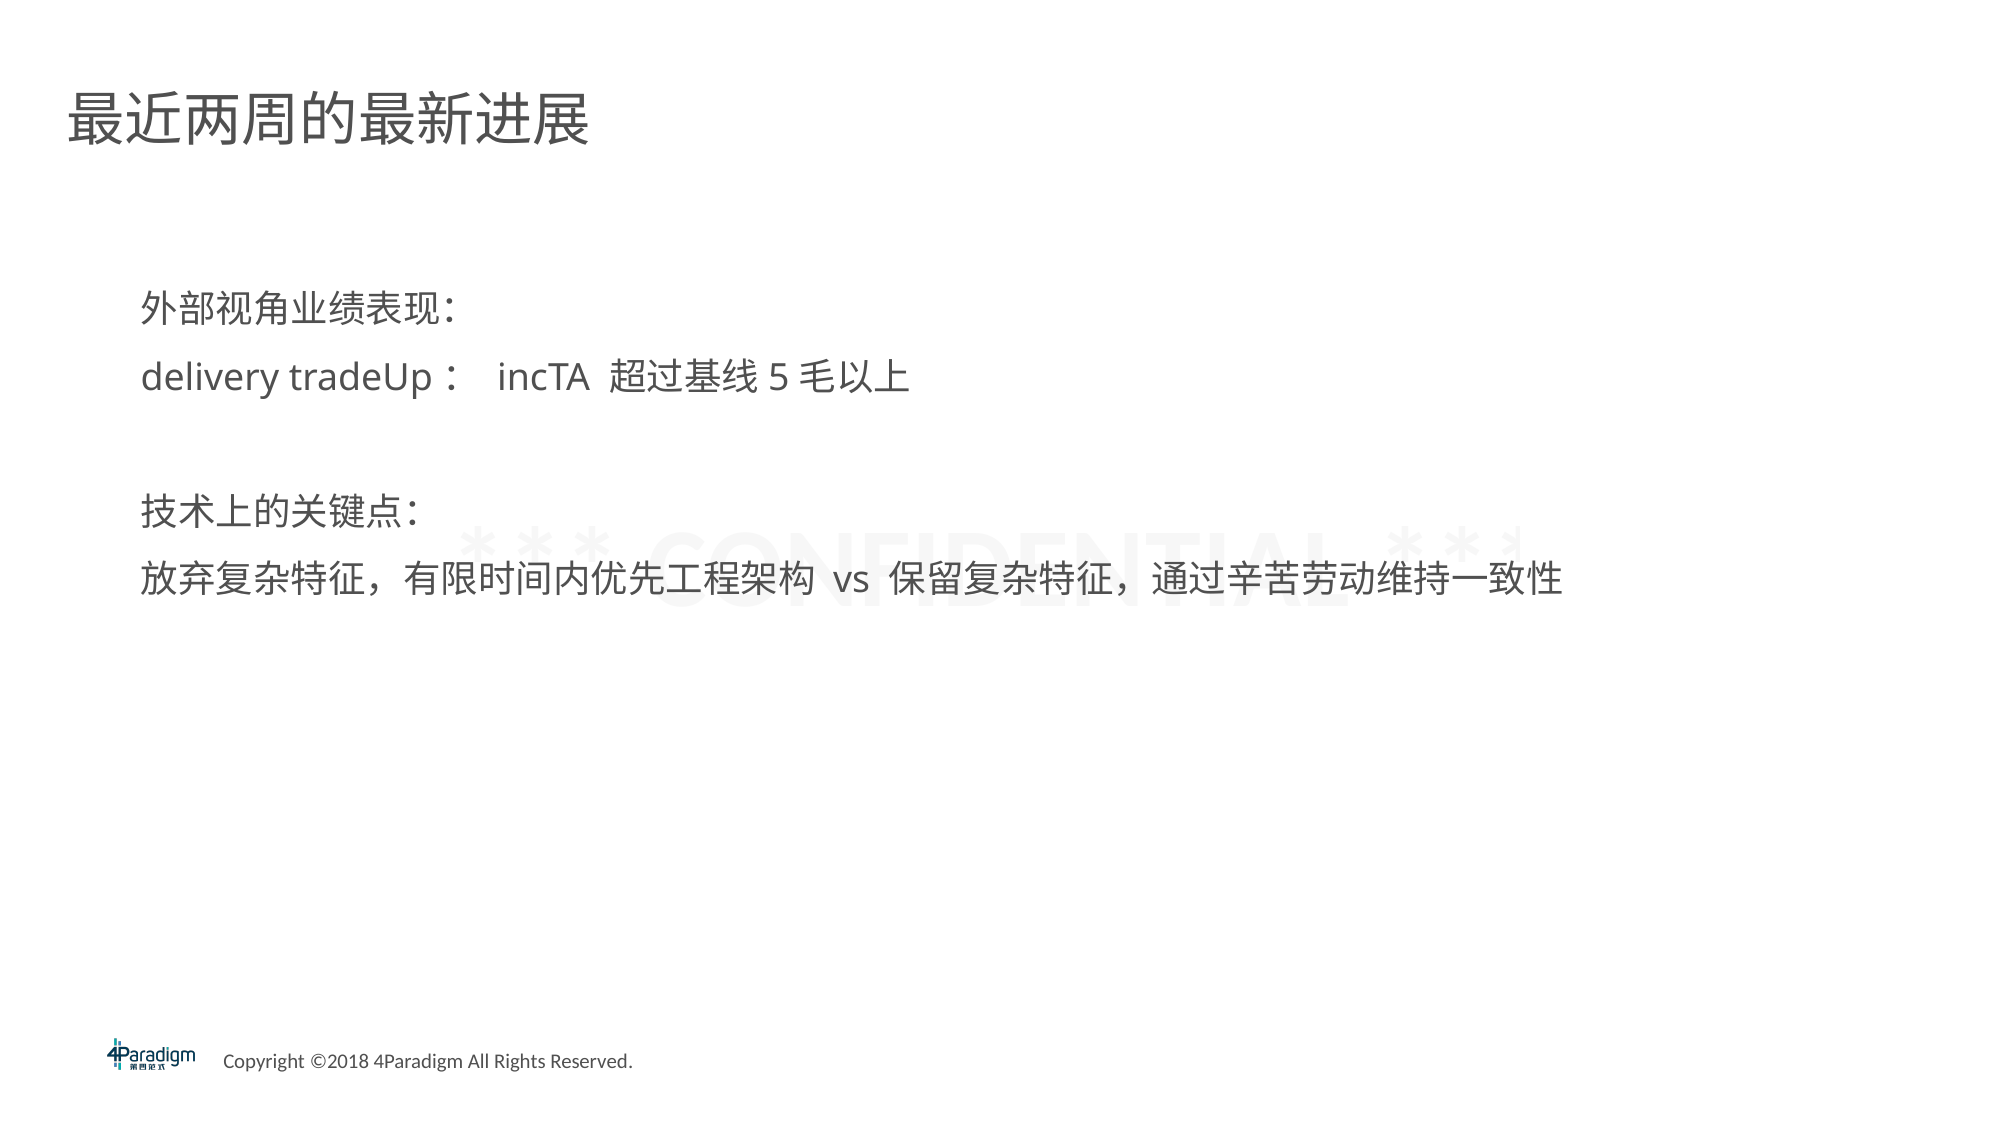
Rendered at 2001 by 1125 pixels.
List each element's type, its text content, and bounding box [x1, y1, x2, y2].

text_box 外部视角业绩表现： delivery tradeUp： incTA 超过基线5毛以上 技术上的关键点： 放弃复杂特征，有限时间内优先工程架构 vs 保留复杂特征，通过辛苦劳动维持一致性 [125, 255, 1662, 608]
picture [102, 1005, 200, 1103]
title 最近两周的最新进展 [66, 61, 2000, 168]
